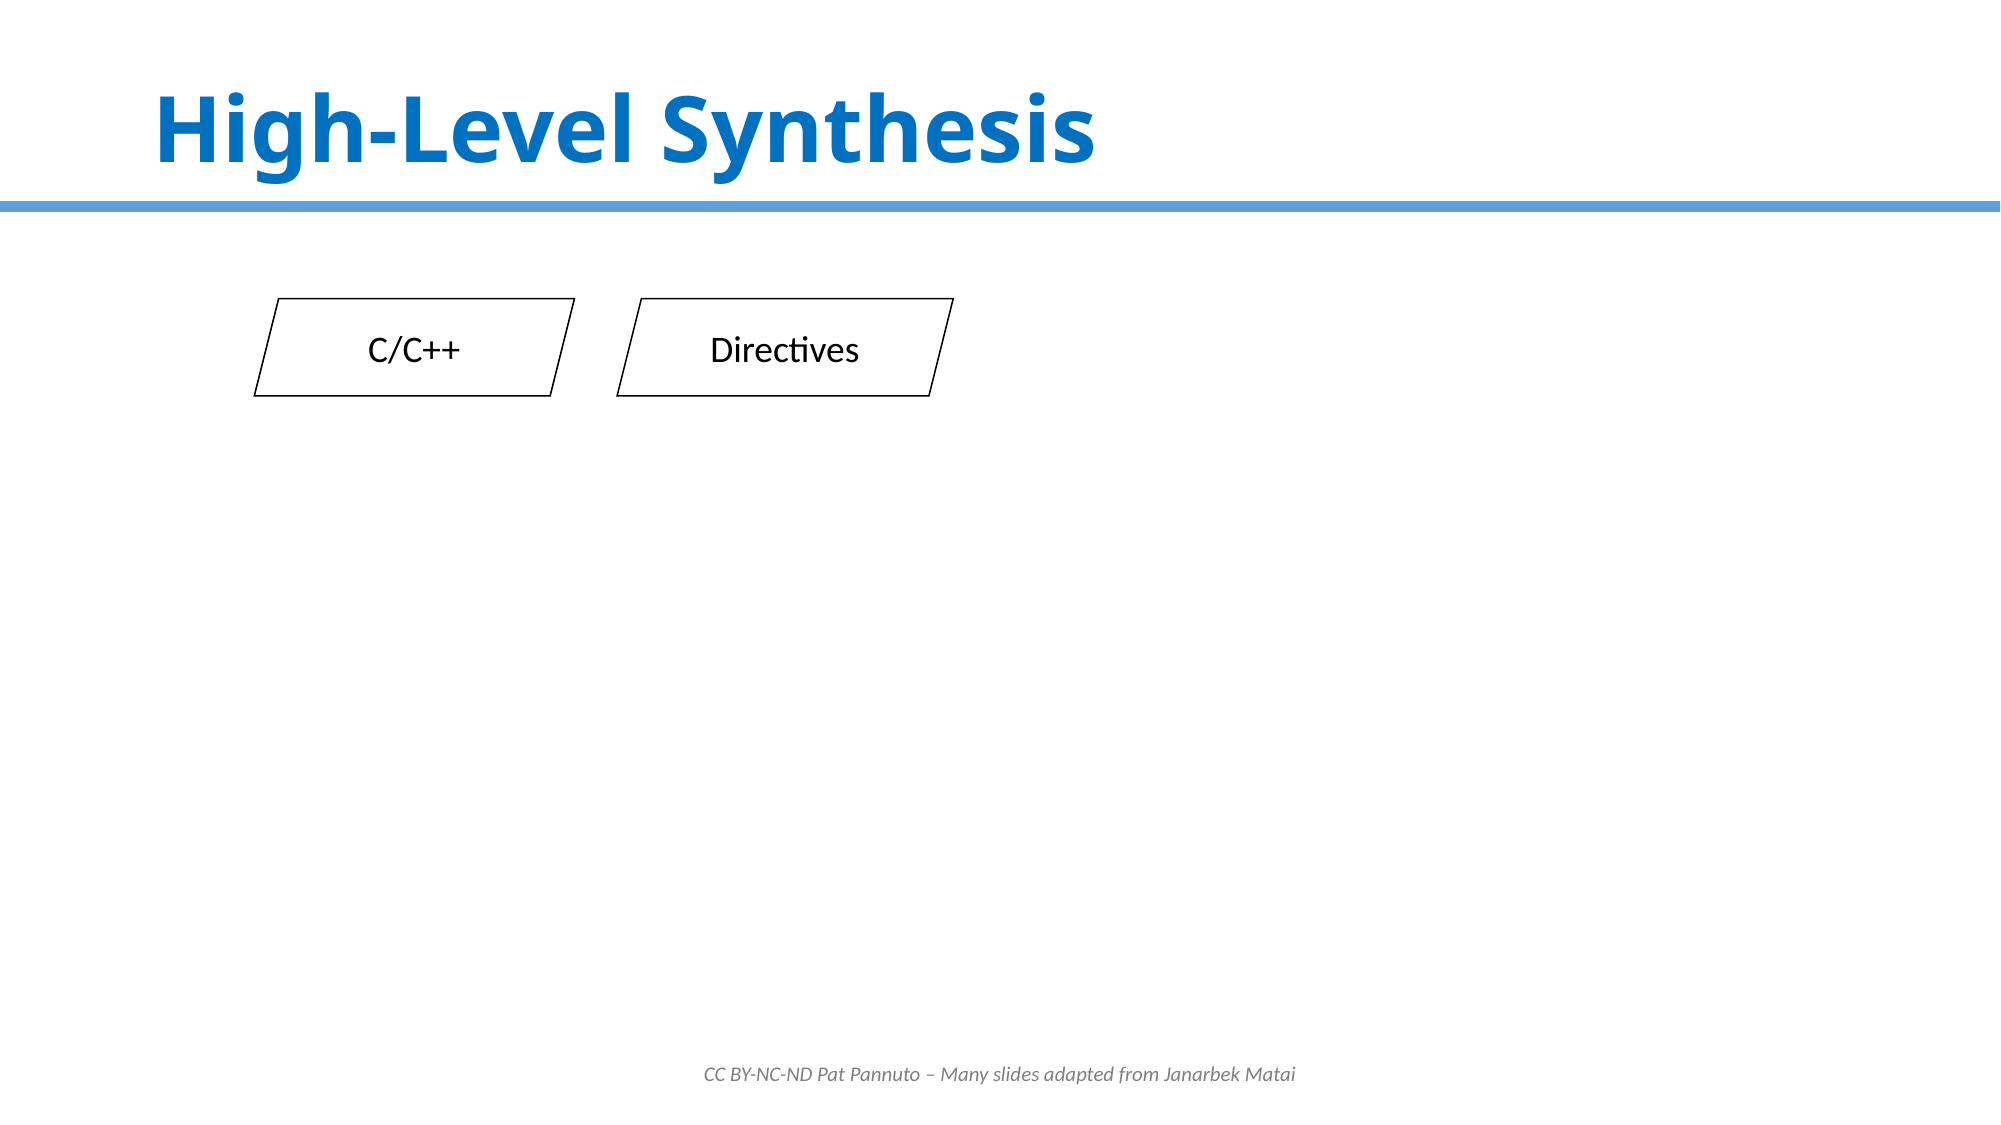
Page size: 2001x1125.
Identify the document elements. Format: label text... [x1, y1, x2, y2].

text_box Directives [615, 297, 955, 397]
text_box C/C++ [252, 297, 576, 397]
footer CC BY-NC-ND Pat Pannuto – Many slides adapted from Janarbek Matai [662, 1042, 1338, 1103]
title High-Level Synthesis [137, 59, 1863, 207]
